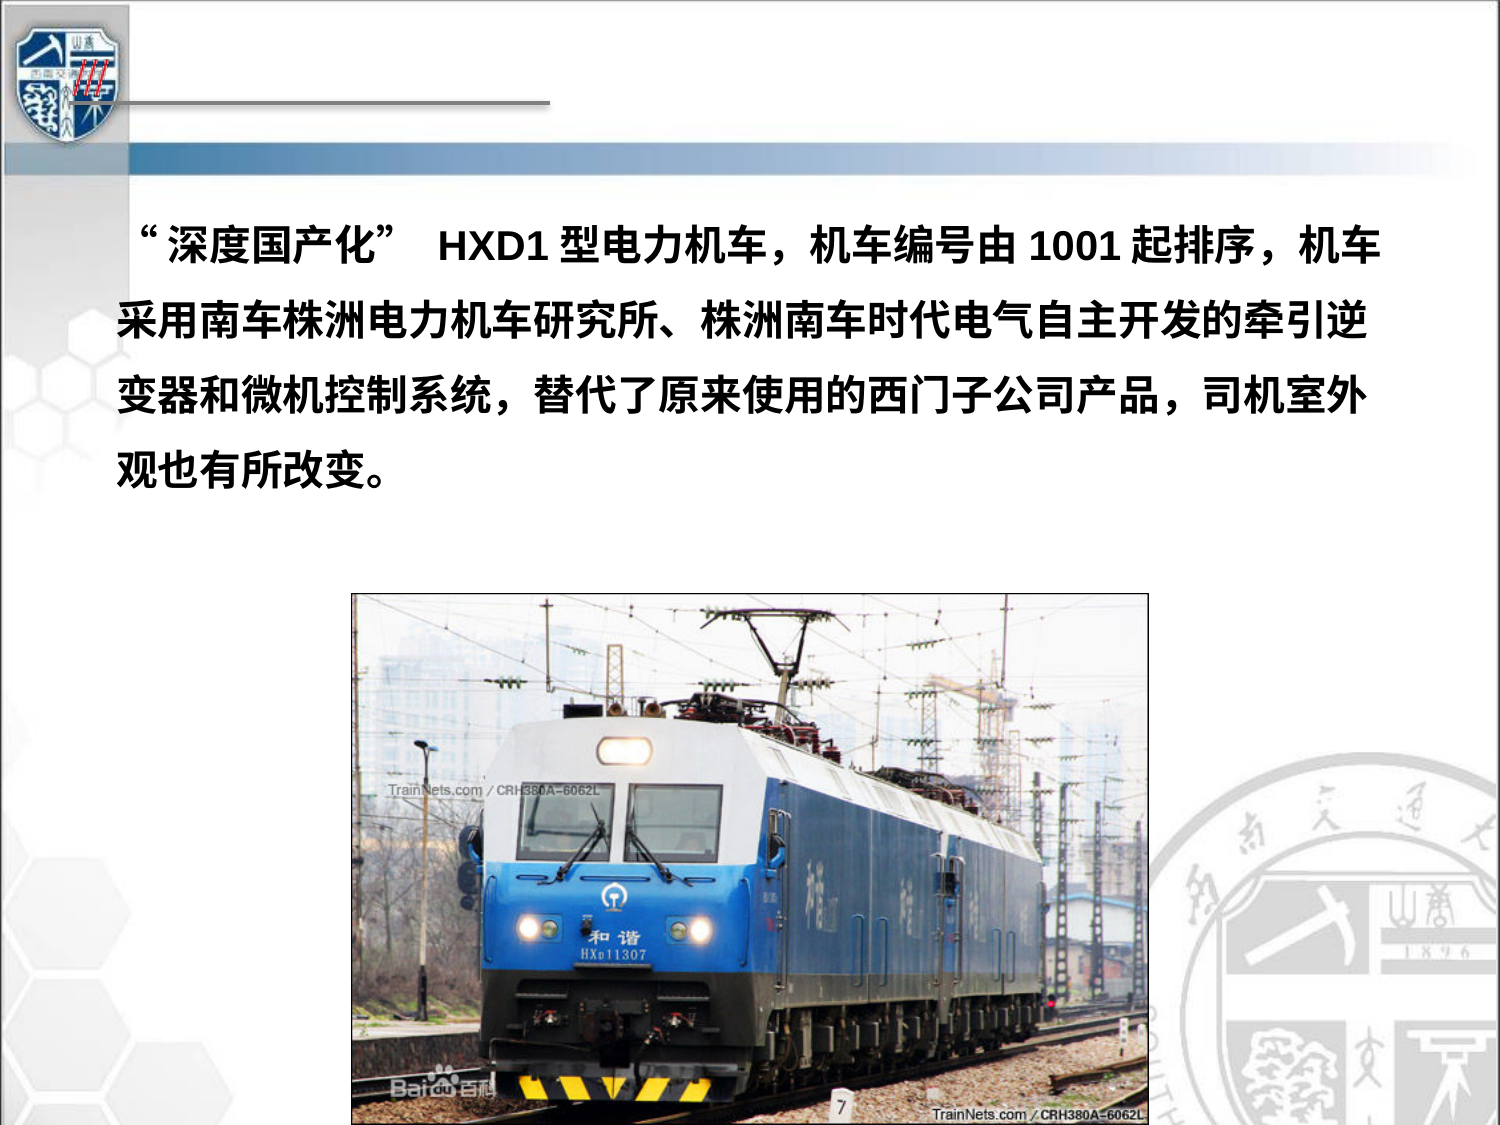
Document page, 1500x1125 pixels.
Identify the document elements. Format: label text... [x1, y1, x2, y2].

picture [0, 0, 1500, 1125]
text_box “深度国产化” HXD1型电力机车，机车编号由1001起排序，机车采用南车株洲电力机车研究所、株洲南车时代电气自主开发的牵引逆变器和微机控制系统，替代了原来使用的西门子公司产品，司机室外观也有所改变。 [101, 185, 1399, 550]
